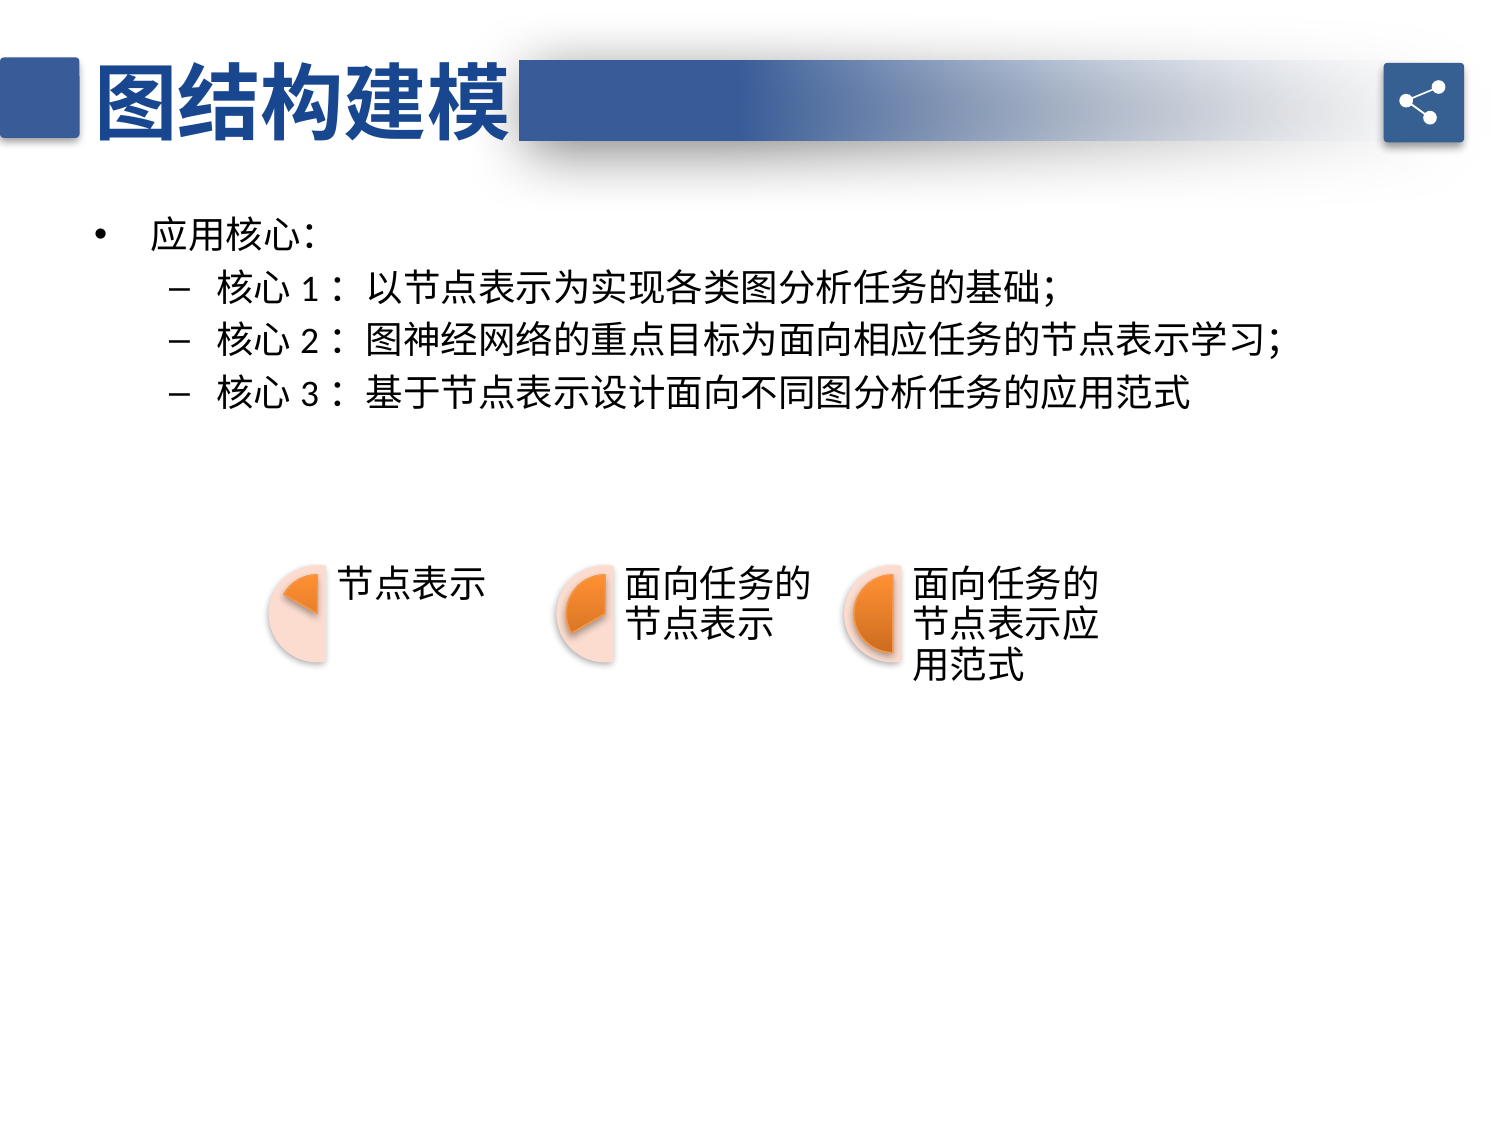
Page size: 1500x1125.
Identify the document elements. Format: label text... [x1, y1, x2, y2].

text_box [268, 479, 1108, 1040]
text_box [0, 42, 1465, 160]
text_box 应用核心： 核心1：以节点表示为实现各类图分析任务的基础； 核心2：图神经网络的重点目标为面向相应任务的节点表示学习； 核心3：基于节点表示设计面向不同图分析任务的应用范式 [79, 203, 1465, 977]
